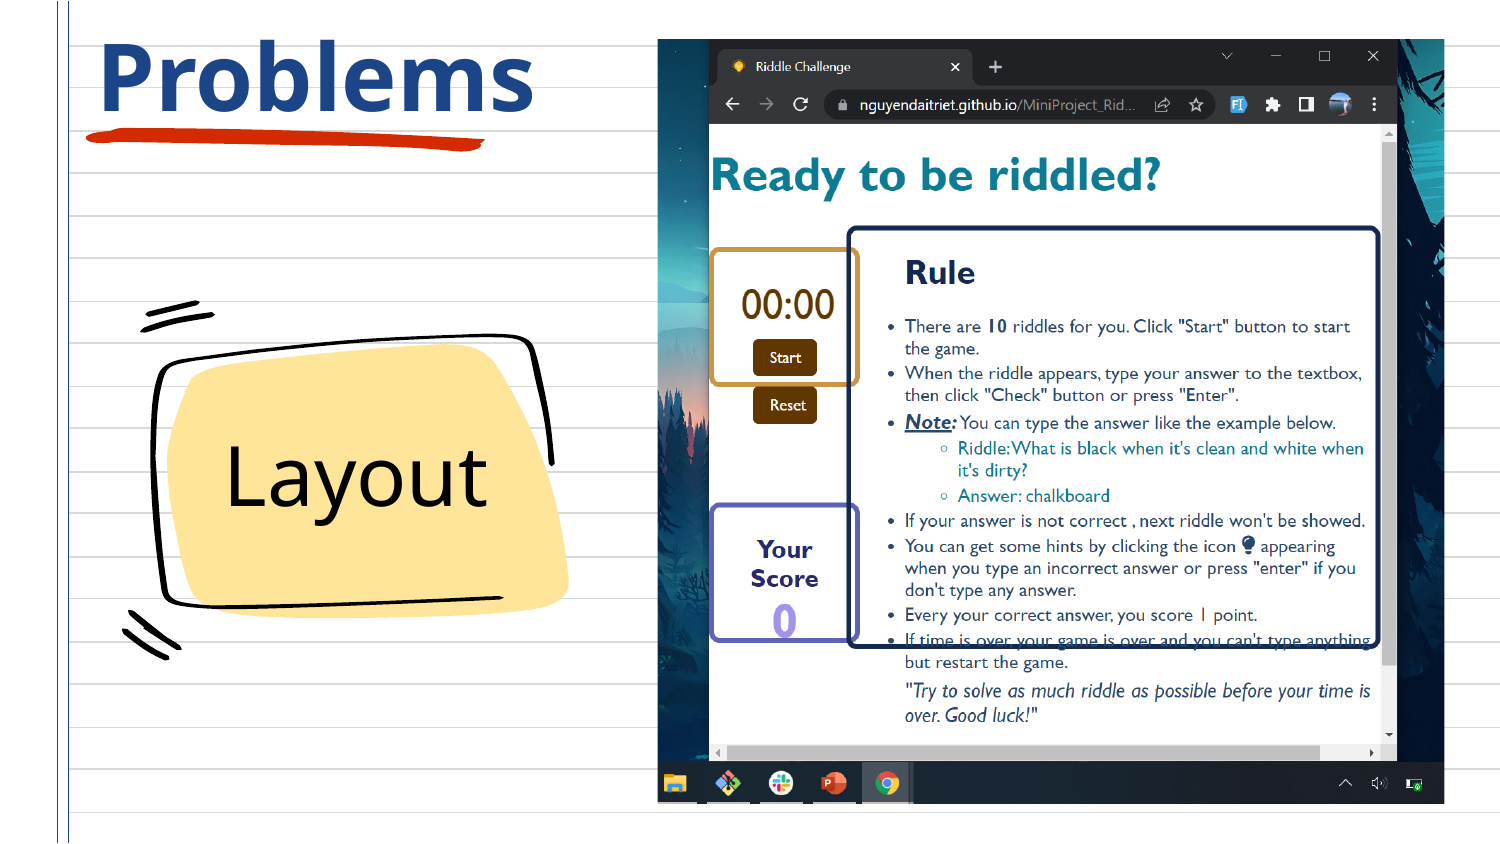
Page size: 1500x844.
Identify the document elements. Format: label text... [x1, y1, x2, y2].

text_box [115, 300, 573, 651]
title Problems [96, 17, 977, 124]
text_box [84, 127, 492, 152]
picture [657, 39, 1445, 804]
